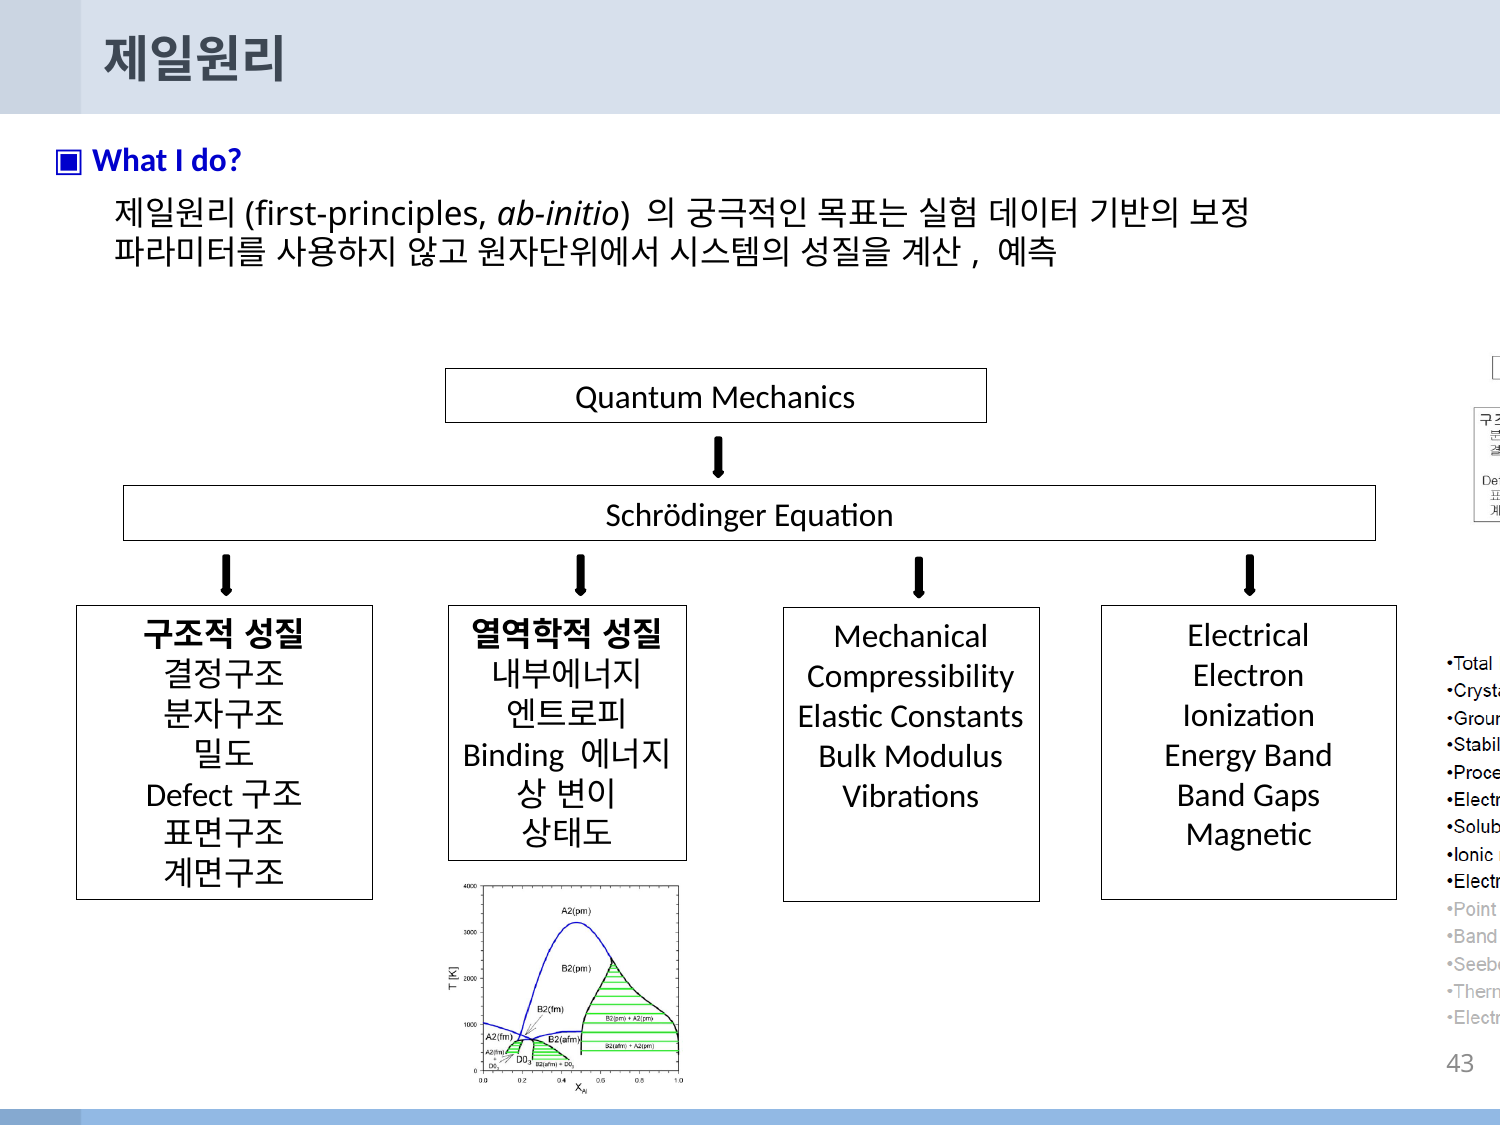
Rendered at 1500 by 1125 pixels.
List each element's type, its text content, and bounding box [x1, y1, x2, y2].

picture [442, 877, 691, 1097]
picture [1431, 646, 1500, 1032]
text_box [220, 554, 232, 597]
title 제일원리 [88, 10, 1058, 106]
text_box [913, 556, 925, 599]
text_box Quantum Mechanics [445, 368, 986, 423]
text_box Mechanical Compressibility Elastic Constants Bulk Modulus Vibrations [782, 607, 1039, 902]
picture [1470, 306, 1500, 526]
picture [0, 0, 1500, 114]
text_box Schrödinger Equation [123, 485, 1376, 540]
picture [0, 1109, 1500, 1125]
text_box Electrical Electron Ionization Energy Band Band Gaps Magnetic [1101, 605, 1397, 900]
text_box 열역학적 성질 내부에너지 엔트로피 Binding 에너지 상 변이 상태도 [448, 605, 687, 860]
text_box [712, 436, 725, 479]
text_box 제일원리(first-principles, ab-initio) 의 궁극적인 목표는 실험 데이터 기반의 보정 파라미터를 사용하지 않고 원자단위에서 시스템의 성질을 계산, 예측 [100, 184, 1412, 279]
text_box [1244, 554, 1256, 597]
text_box ▣ What I do? [53, 125, 1428, 178]
text_box [574, 554, 587, 597]
text_box 구조적 성질 결정구조 분자구조 밀도 Defect구조 표면구조 계면구조 [76, 605, 372, 900]
slide_number 43 [1139, 1035, 1490, 1095]
